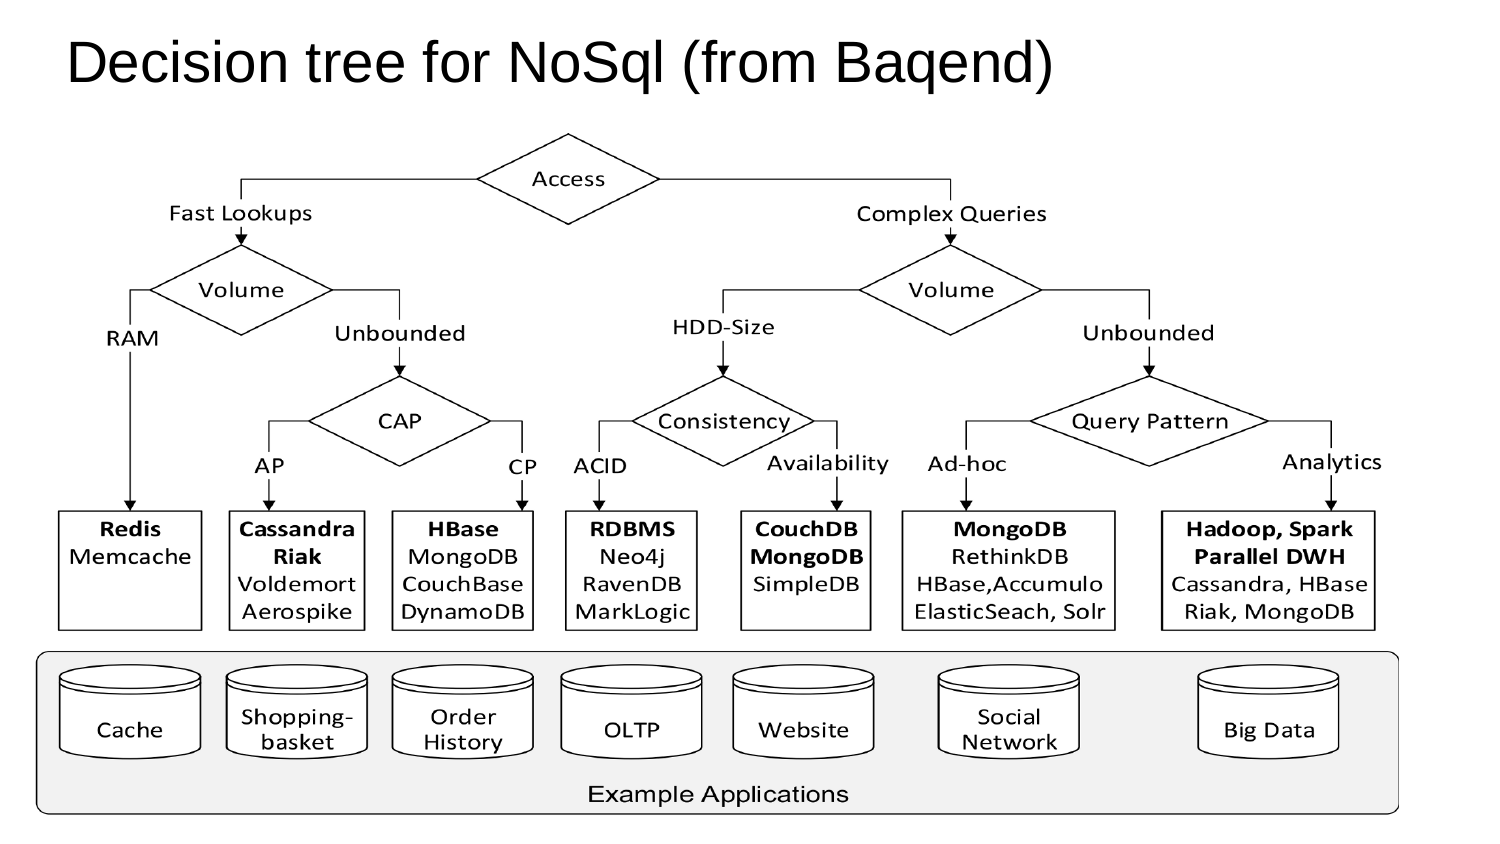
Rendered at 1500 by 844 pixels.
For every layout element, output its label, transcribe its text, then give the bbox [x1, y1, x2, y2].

picture [35, 133, 1399, 819]
title Decision tree for NoSql (from Baqend) [51, 8, 1449, 103]
